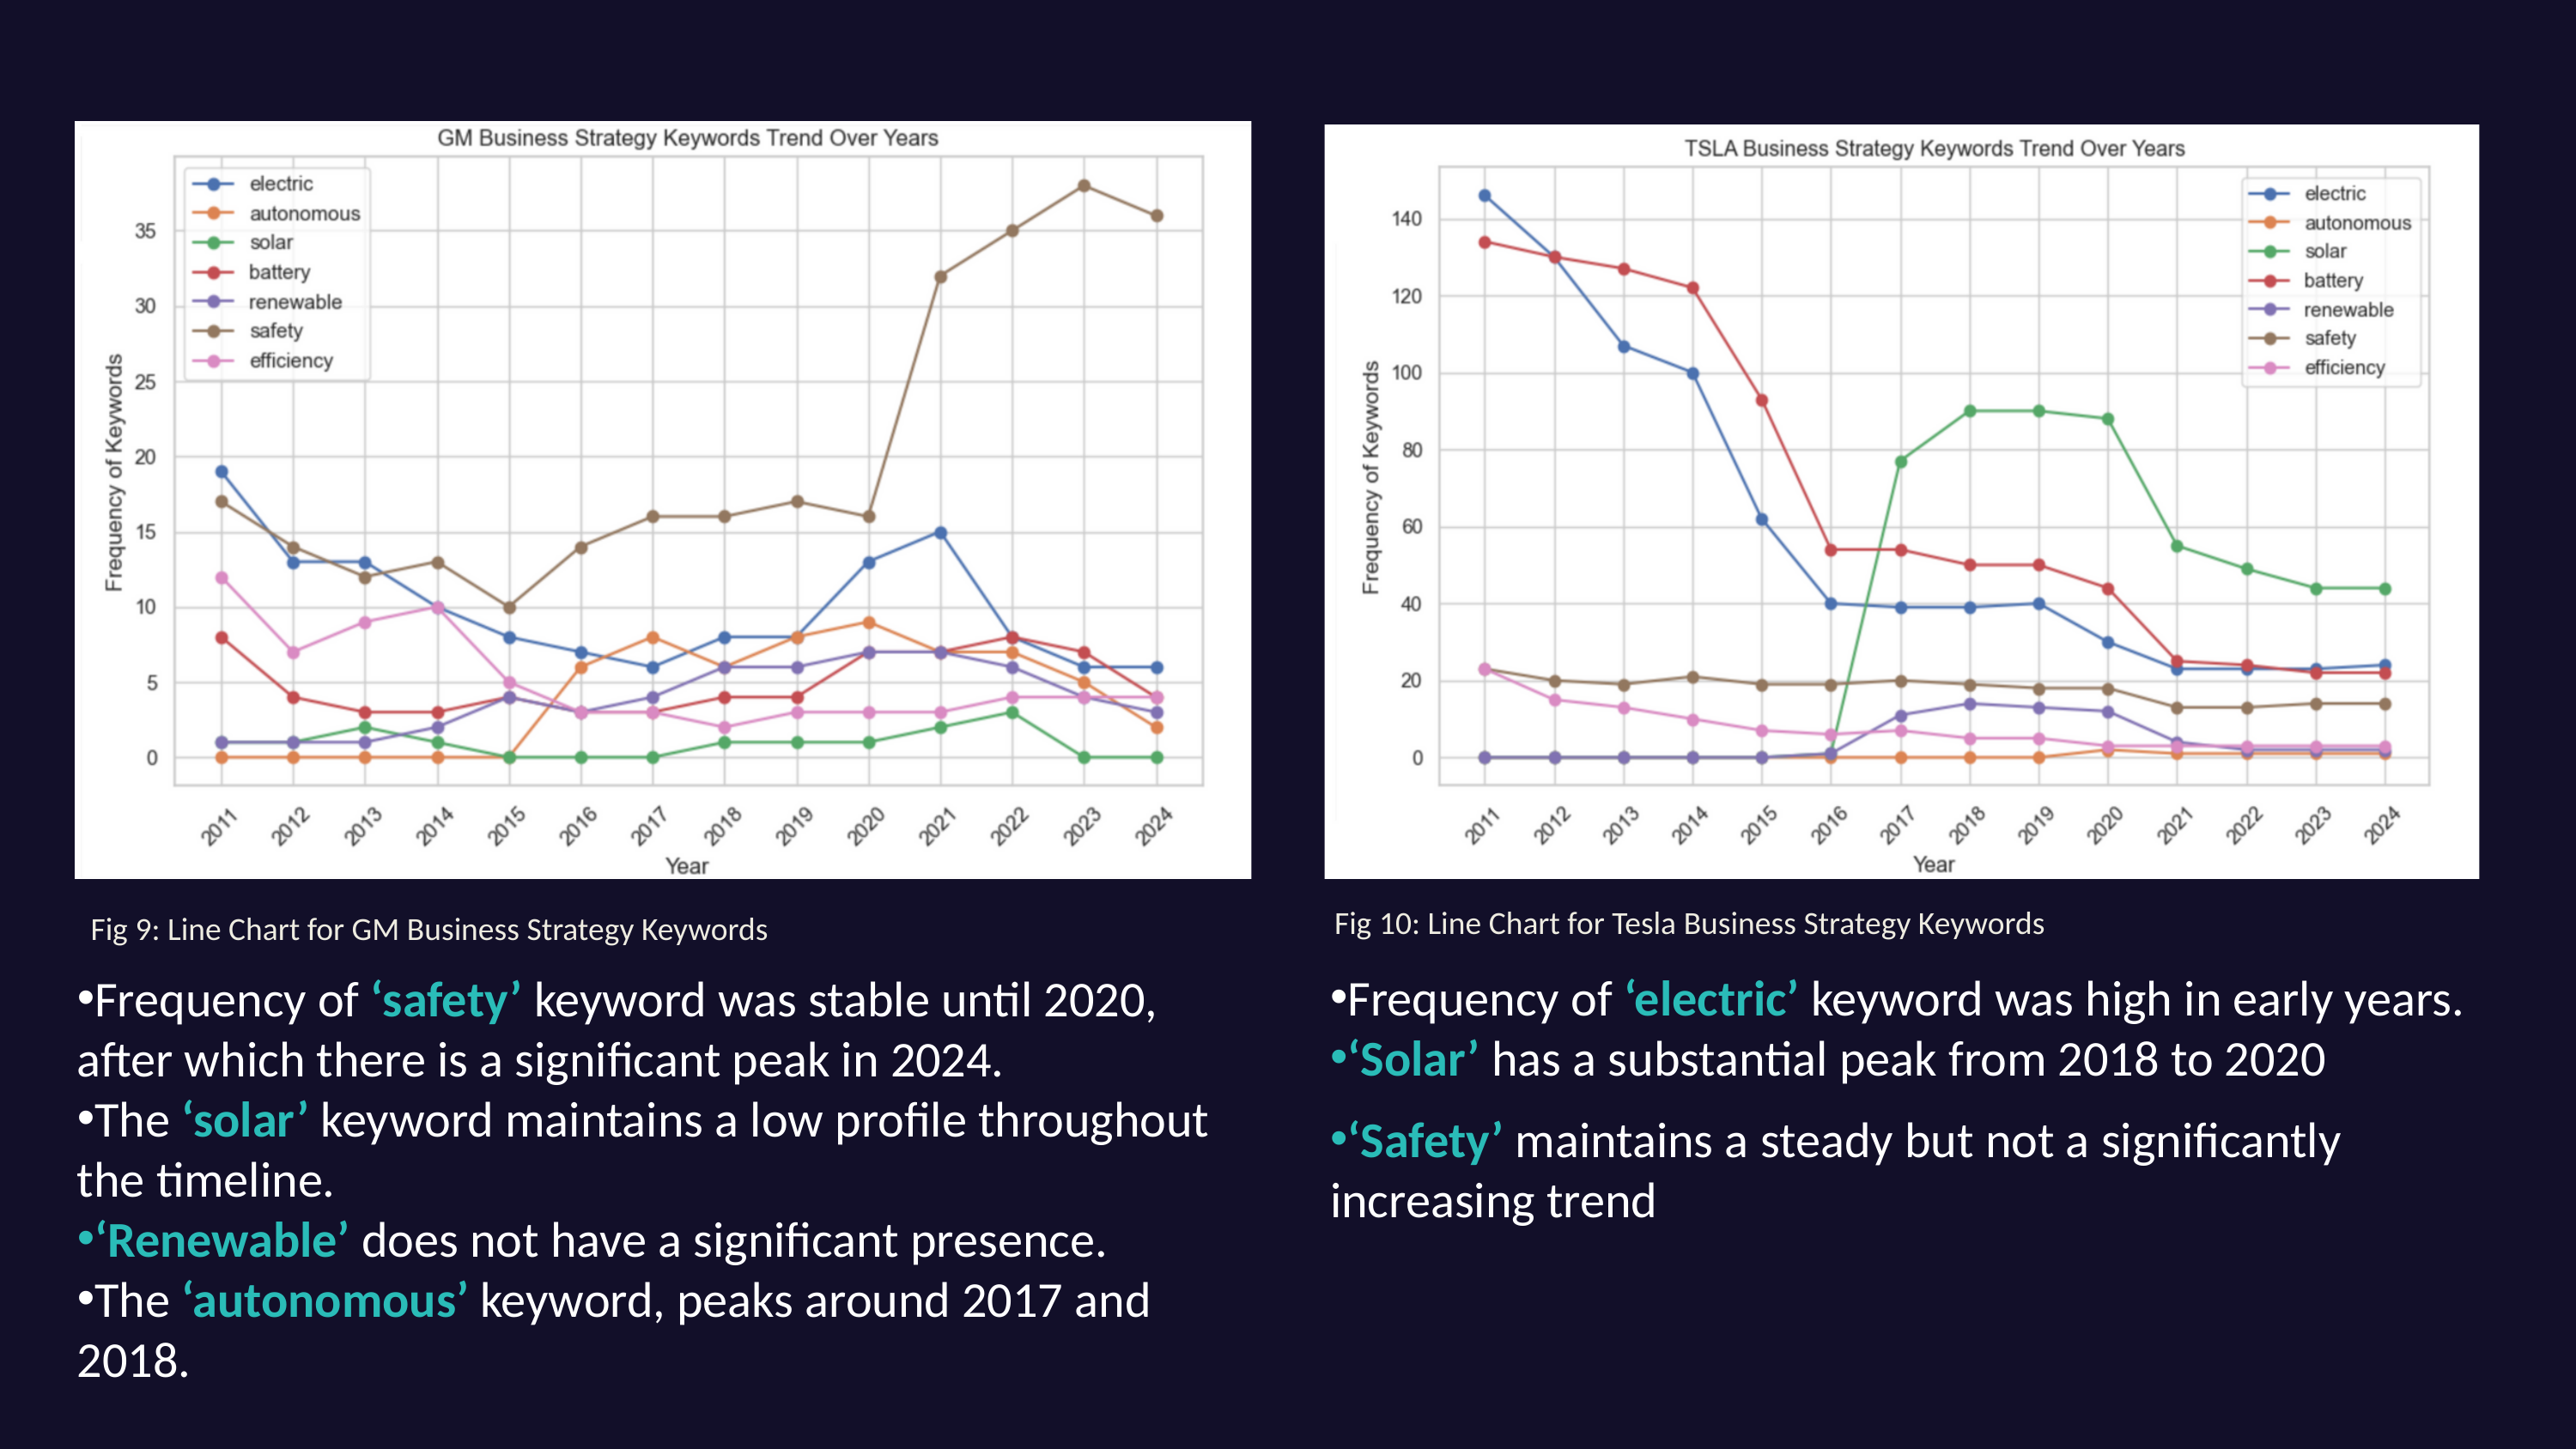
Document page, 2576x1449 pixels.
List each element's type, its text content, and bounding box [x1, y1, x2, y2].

text_box Frequency of ‘electric’ keyword was high in early years. ‘Solar’ has a substantial peak from 2018 to 2020 ‘Safety’ maintains a steady but not a significantly increasing trend [1317, 959, 2531, 1234]
text_box Fig 10: Line Chart for Tesla Business Strategy Keywords [1321, 895, 2576, 948]
text_box [75, 121, 1252, 879]
text_box Frequency of ‘safety’ keyword was stable until 2020, after which there is a significant peak in 2024. The ‘solar’ keyword maintains a low profile throughout the timeline. ‘Renewable’ does not have a significant presence. The ‘autonomous’ keyword, peaks around 2017 and 2018. [64, 960, 1278, 1394]
text_box [1324, 124, 2480, 879]
text_box Fig 9: Line Chart for GM Business Strategy Keywords [77, 901, 1366, 954]
